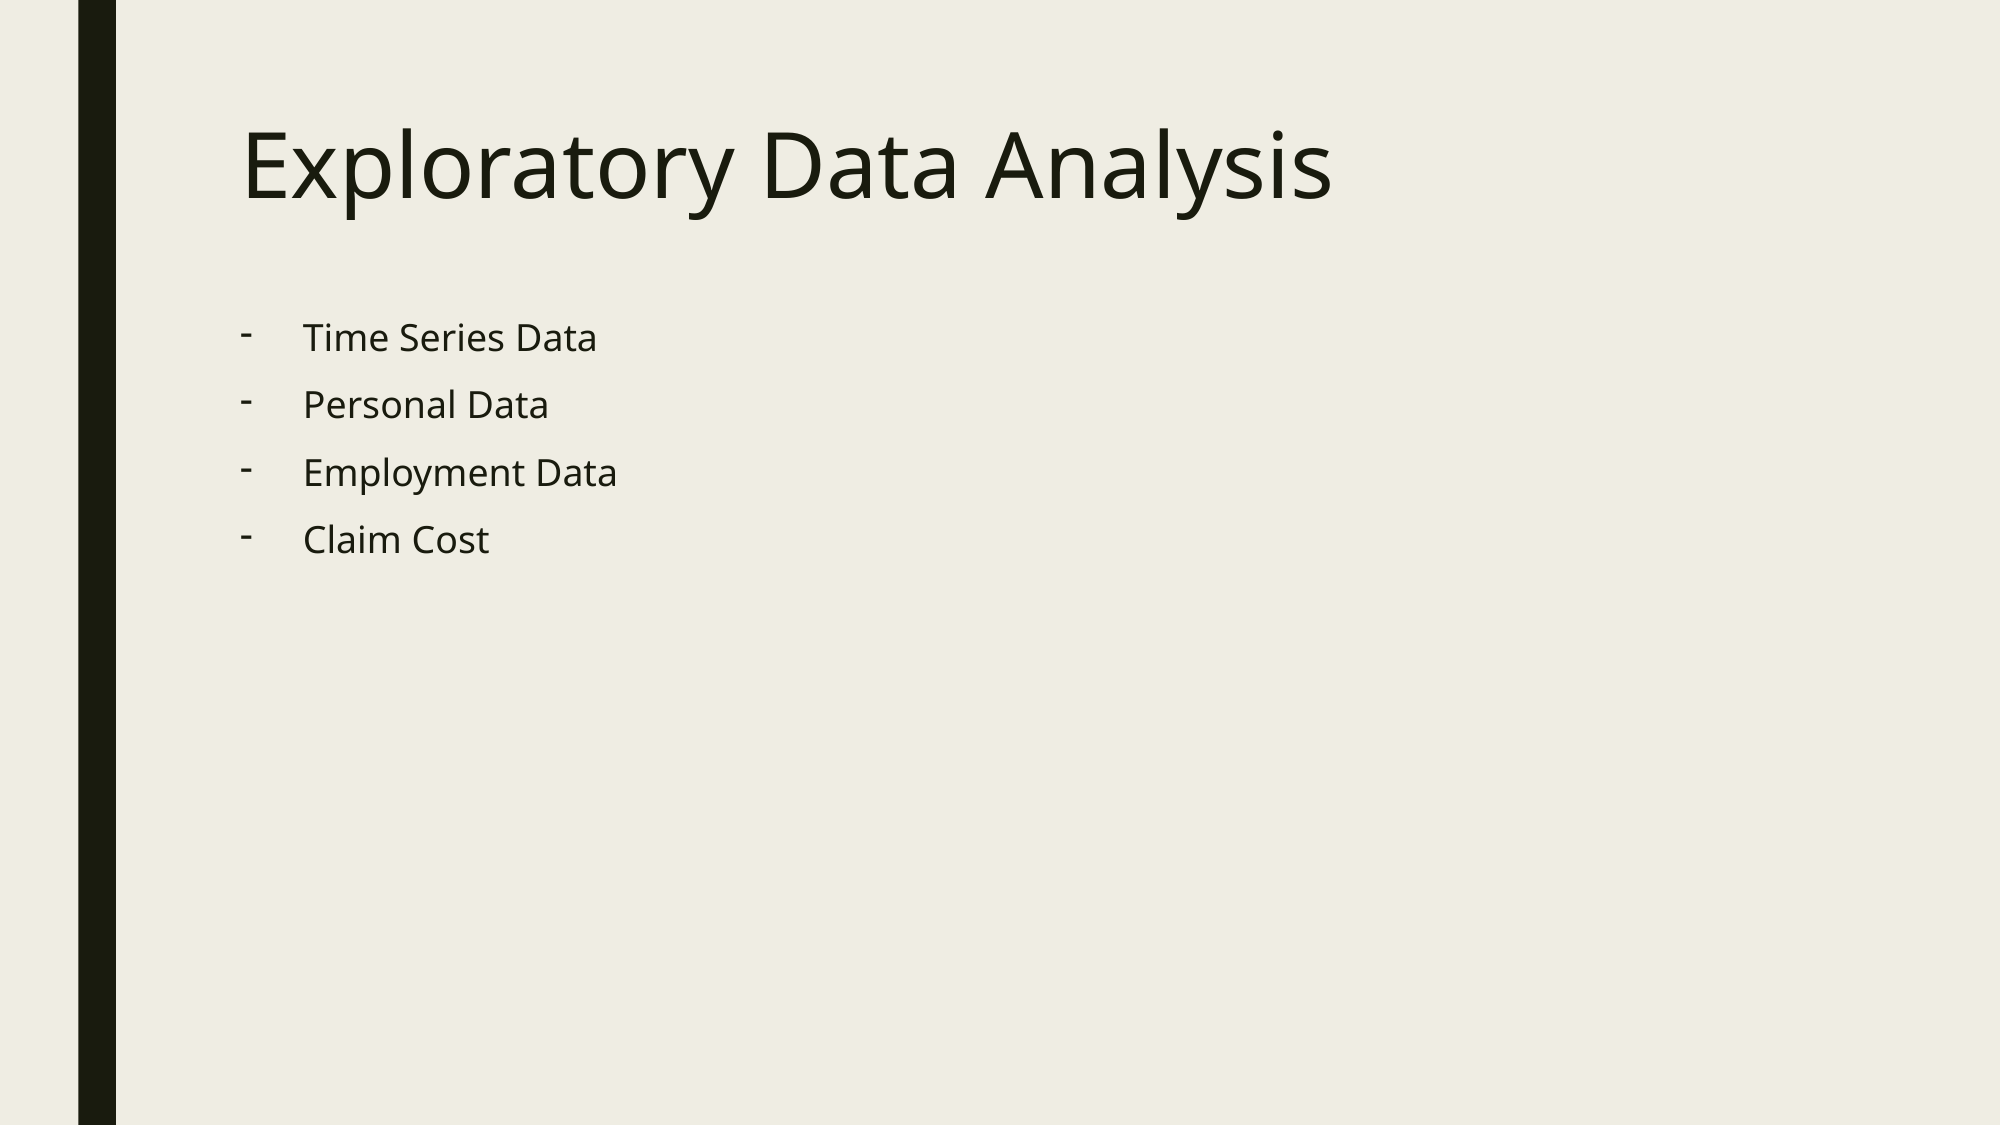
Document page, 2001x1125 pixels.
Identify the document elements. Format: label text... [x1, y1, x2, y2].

list Time Series Data Personal Data Employment Data Claim Cost [225, 310, 1800, 898]
title Exploratory Data Analysis [225, 112, 1800, 310]
